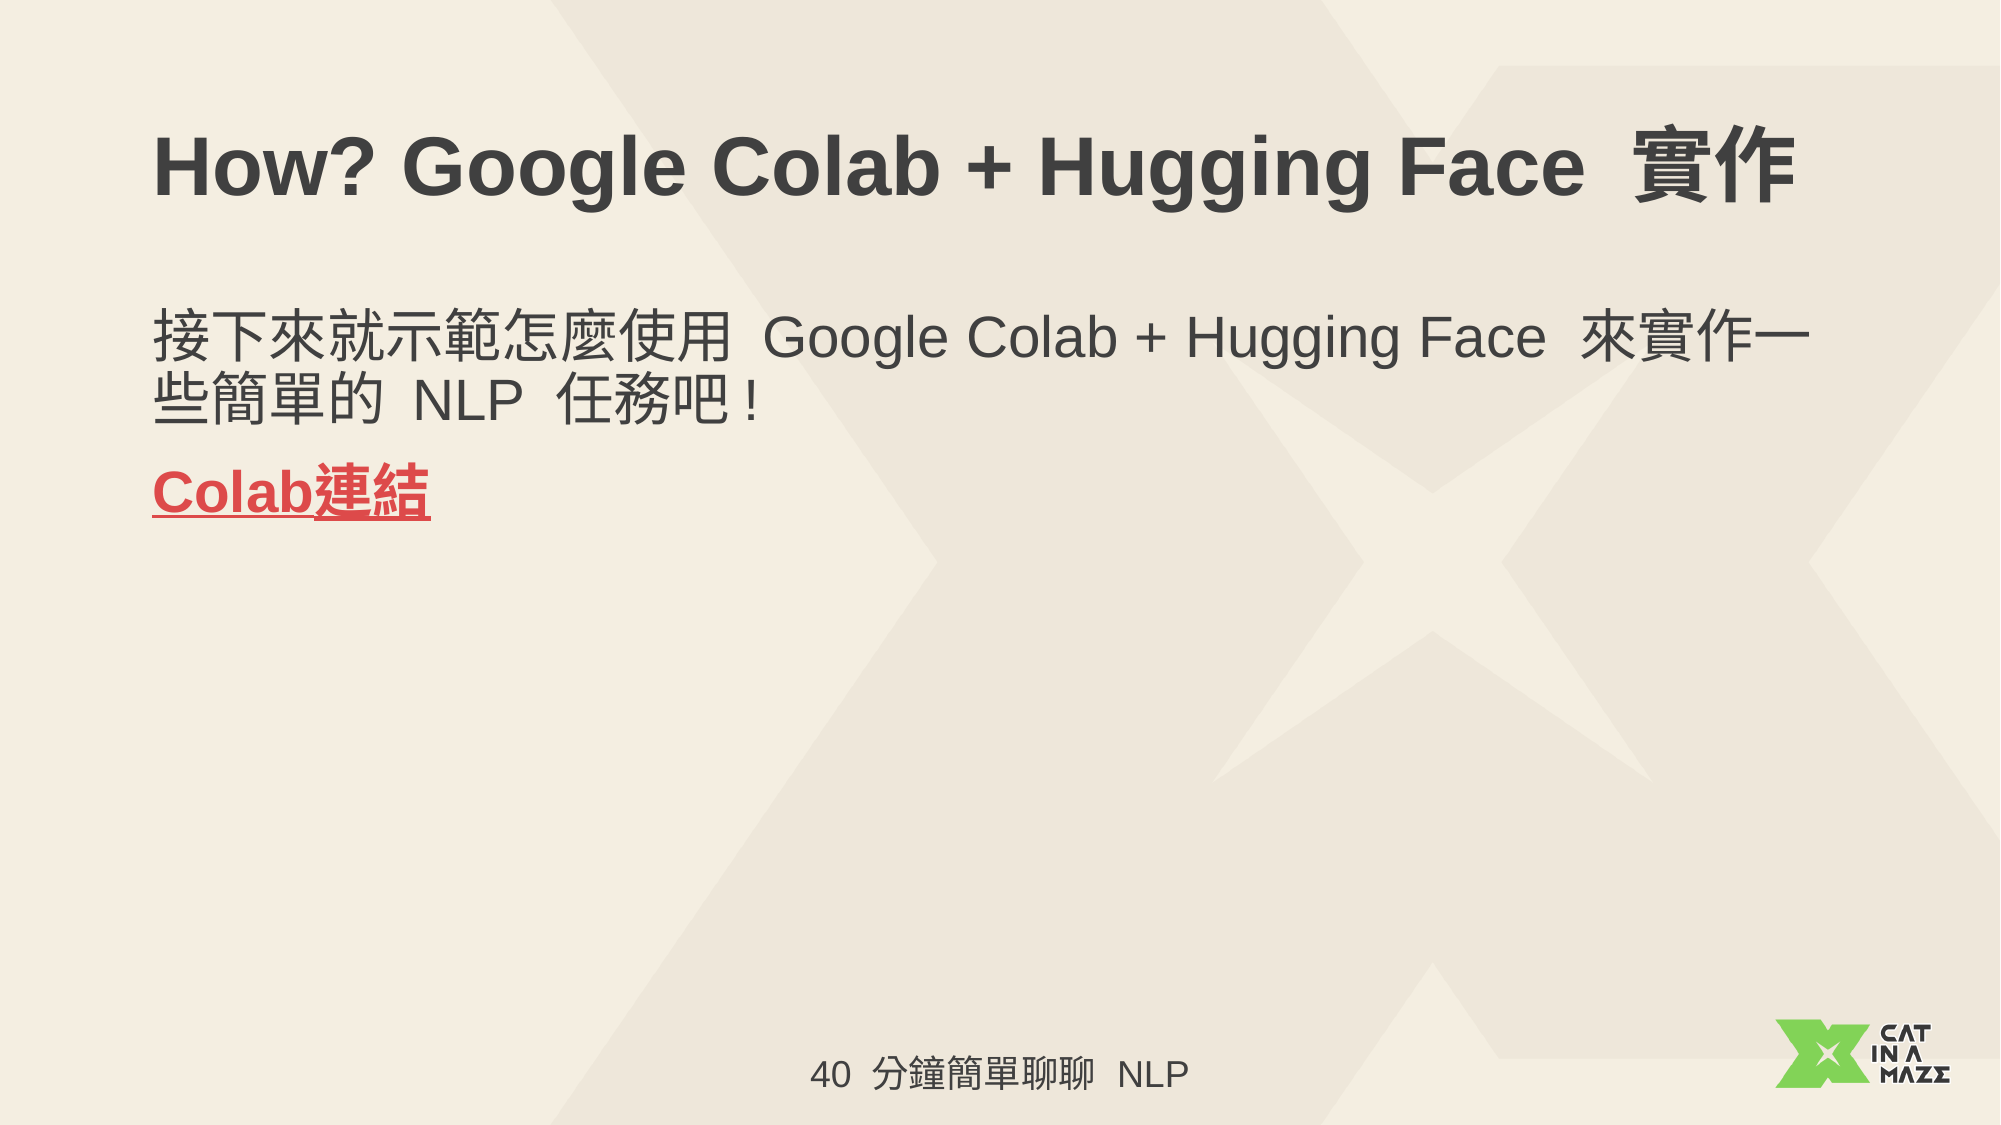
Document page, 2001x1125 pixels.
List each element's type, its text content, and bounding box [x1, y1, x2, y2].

footer 40 分鐘簡單聊聊 NLP [662, 1042, 1338, 1103]
title How? Google Colab + Hugging Face 實作 [137, 59, 1863, 278]
list 接下來就示範怎麼使用 Google Colab + Hugging Face 來實作一些簡單的 NLP 任務吧! Colab連結 [137, 299, 1863, 1014]
picture [0, 0, 2001, 1125]
